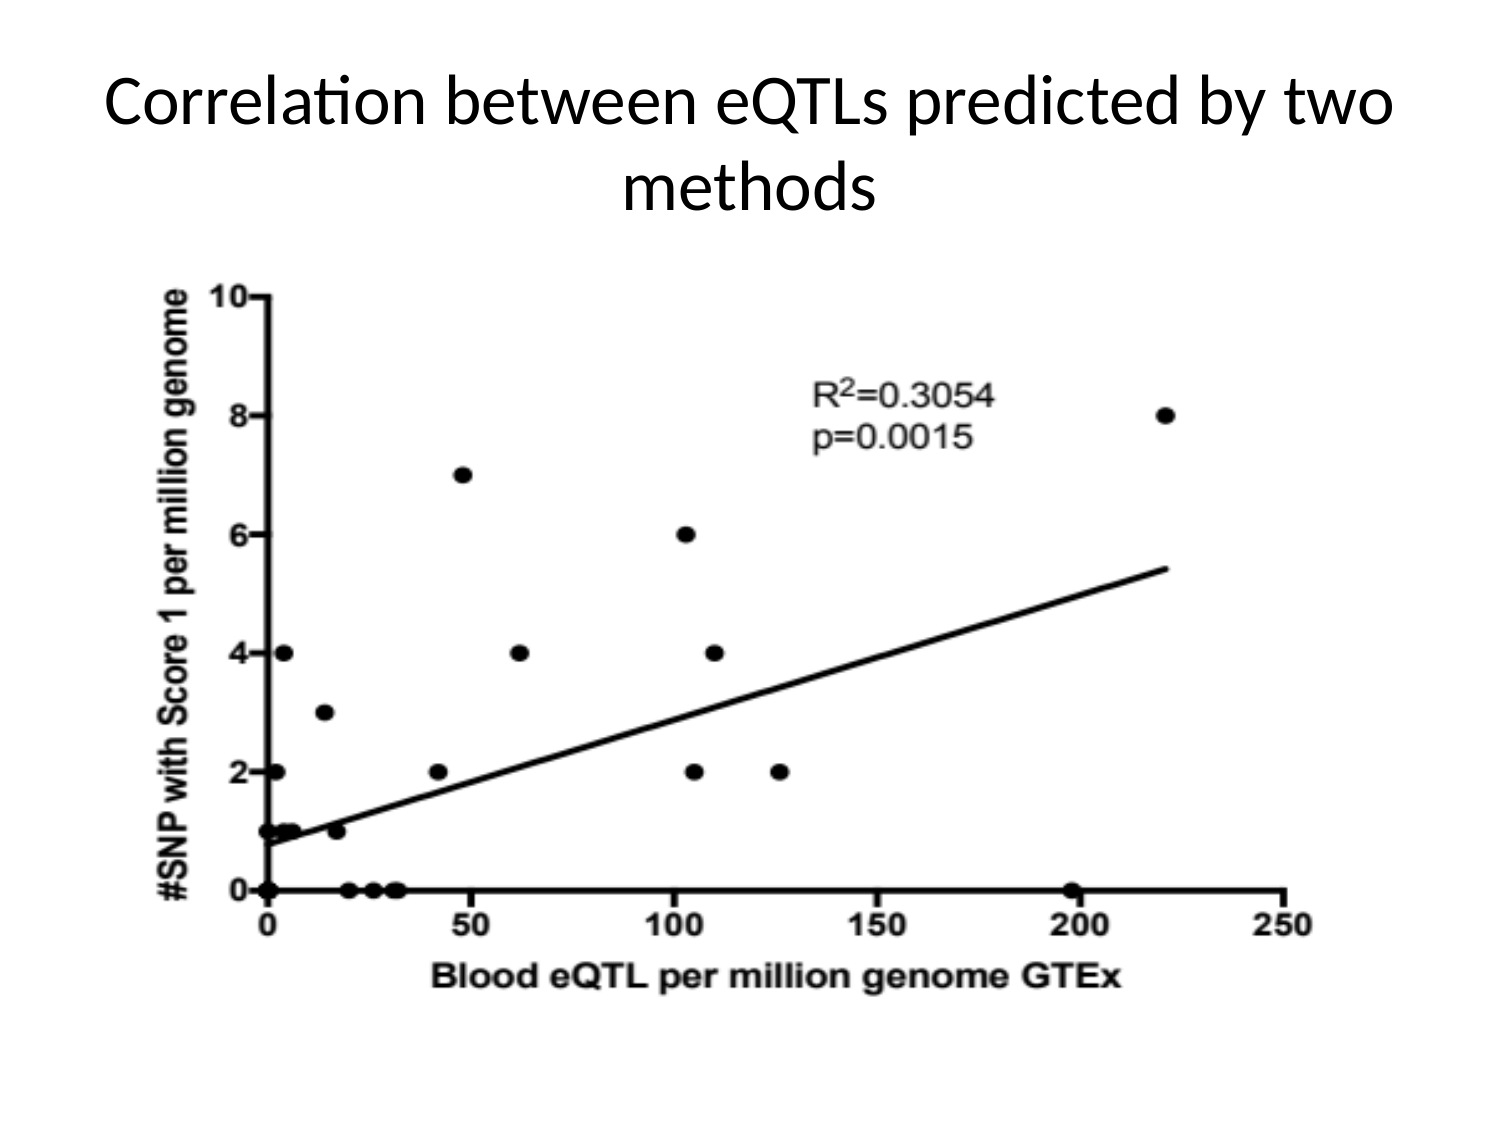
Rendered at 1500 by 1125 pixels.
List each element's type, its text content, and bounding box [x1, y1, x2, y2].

title Correlation between eQTLs predicted by two methods [75, 45, 1425, 233]
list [74, 262, 1426, 1006]
